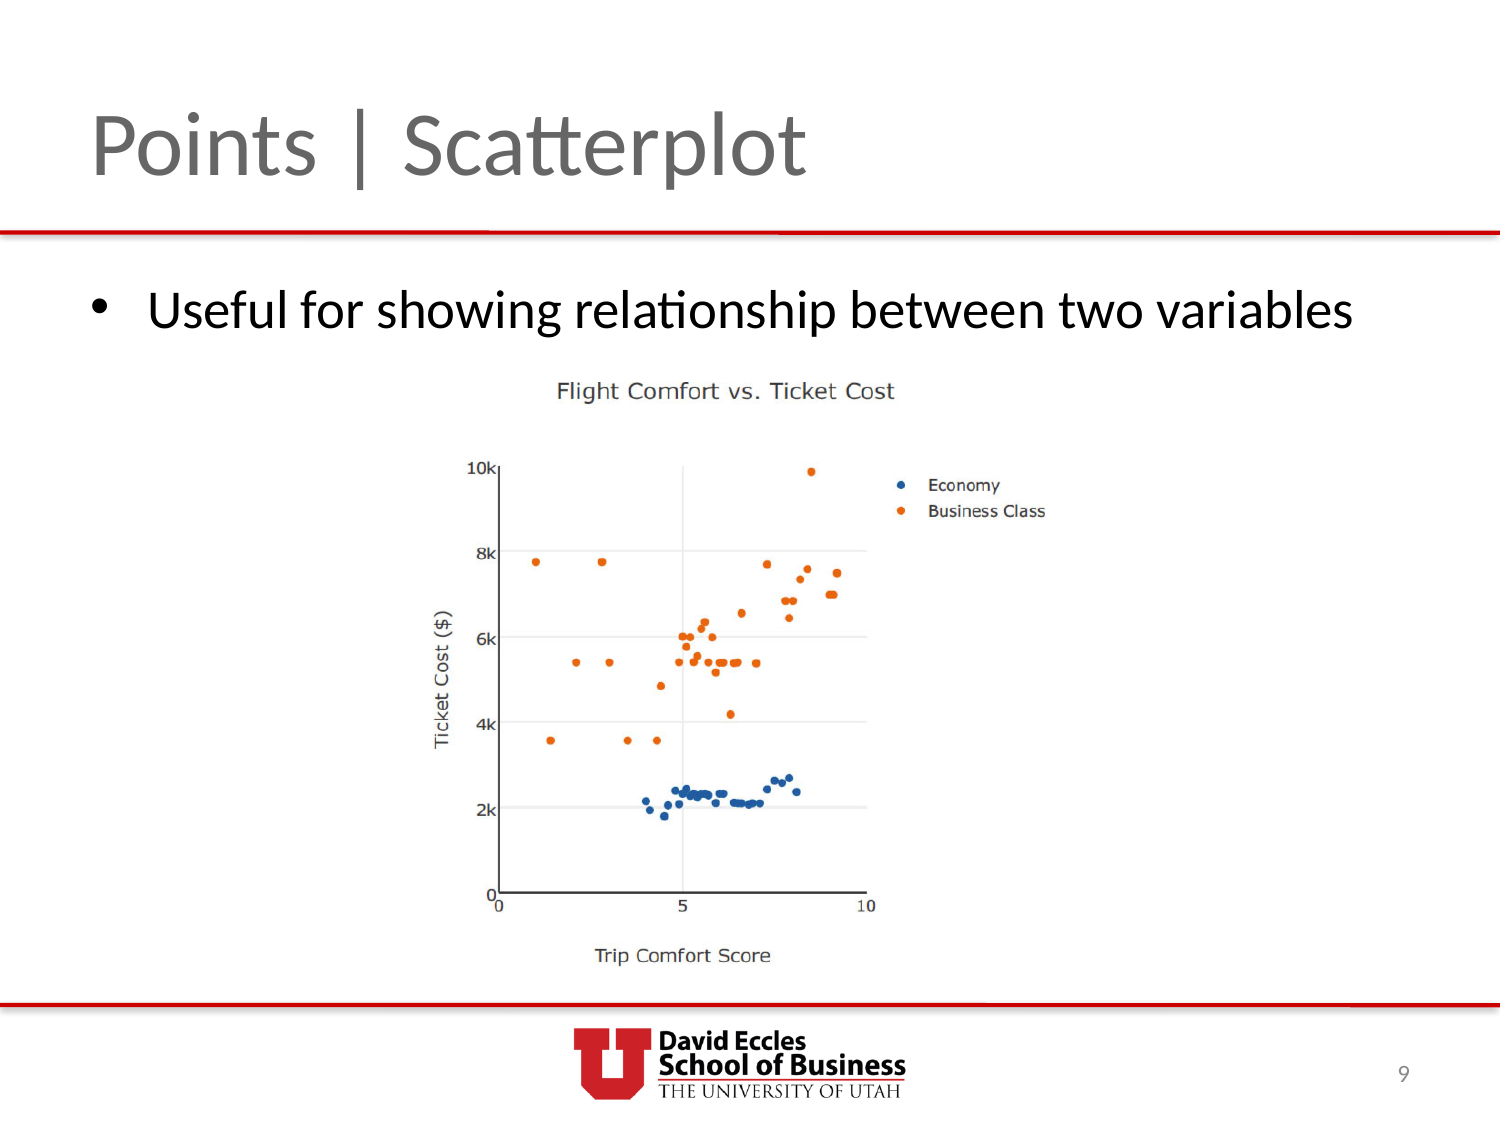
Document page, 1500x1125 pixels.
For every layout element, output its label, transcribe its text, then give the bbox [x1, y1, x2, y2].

picture [573, 1026, 907, 1102]
picture [414, 376, 1085, 973]
list Useful for showing relationship between two variables [75, 265, 1425, 406]
title Points | Scatterplot [75, 45, 1425, 233]
slide_number 9 [1074, 1042, 1425, 1103]
